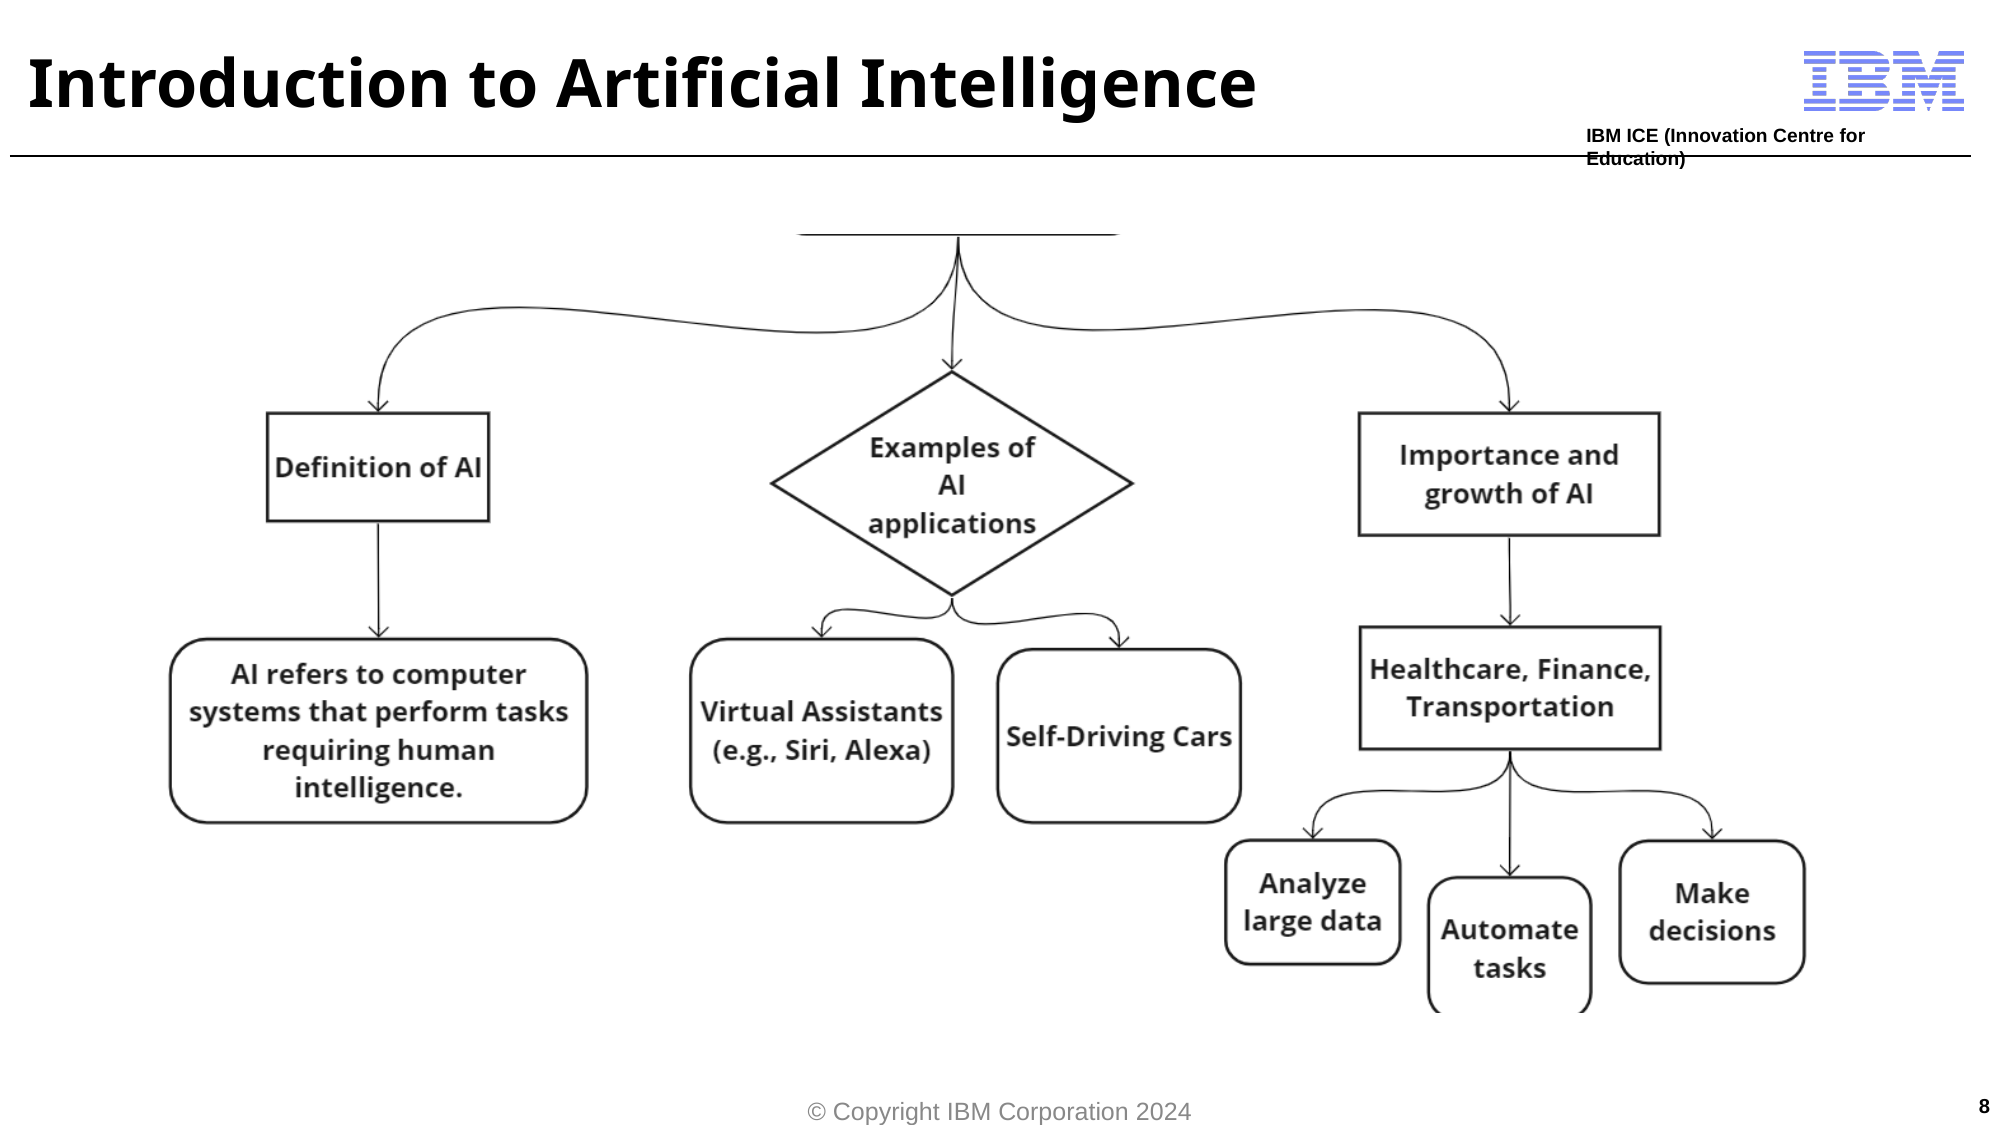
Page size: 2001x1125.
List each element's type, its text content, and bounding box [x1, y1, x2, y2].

text_box © Copyright IBM Corporation 2024 [0, 1096, 2000, 1125]
title Introduction to Artificial Intelligence [0, 0, 1260, 122]
picture [1804, 51, 1964, 111]
slide_number 8 [1819, 1093, 2000, 1120]
picture [158, 233, 1842, 1013]
